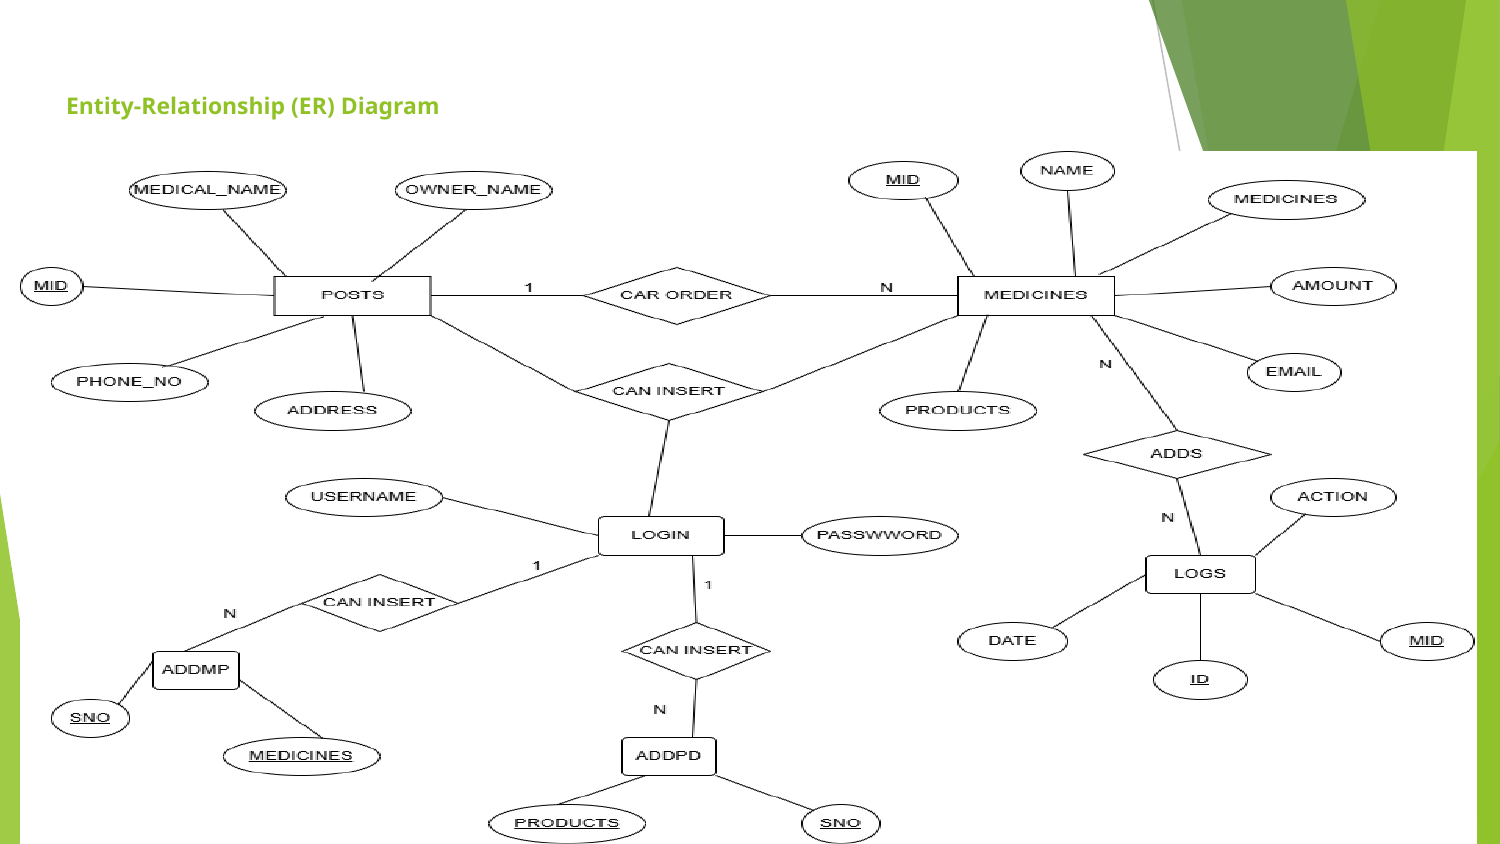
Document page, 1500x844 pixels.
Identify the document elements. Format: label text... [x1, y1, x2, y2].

picture [20, 151, 1477, 844]
title Entity-Relationship (ER) Diagram [51, 72, 1449, 150]
